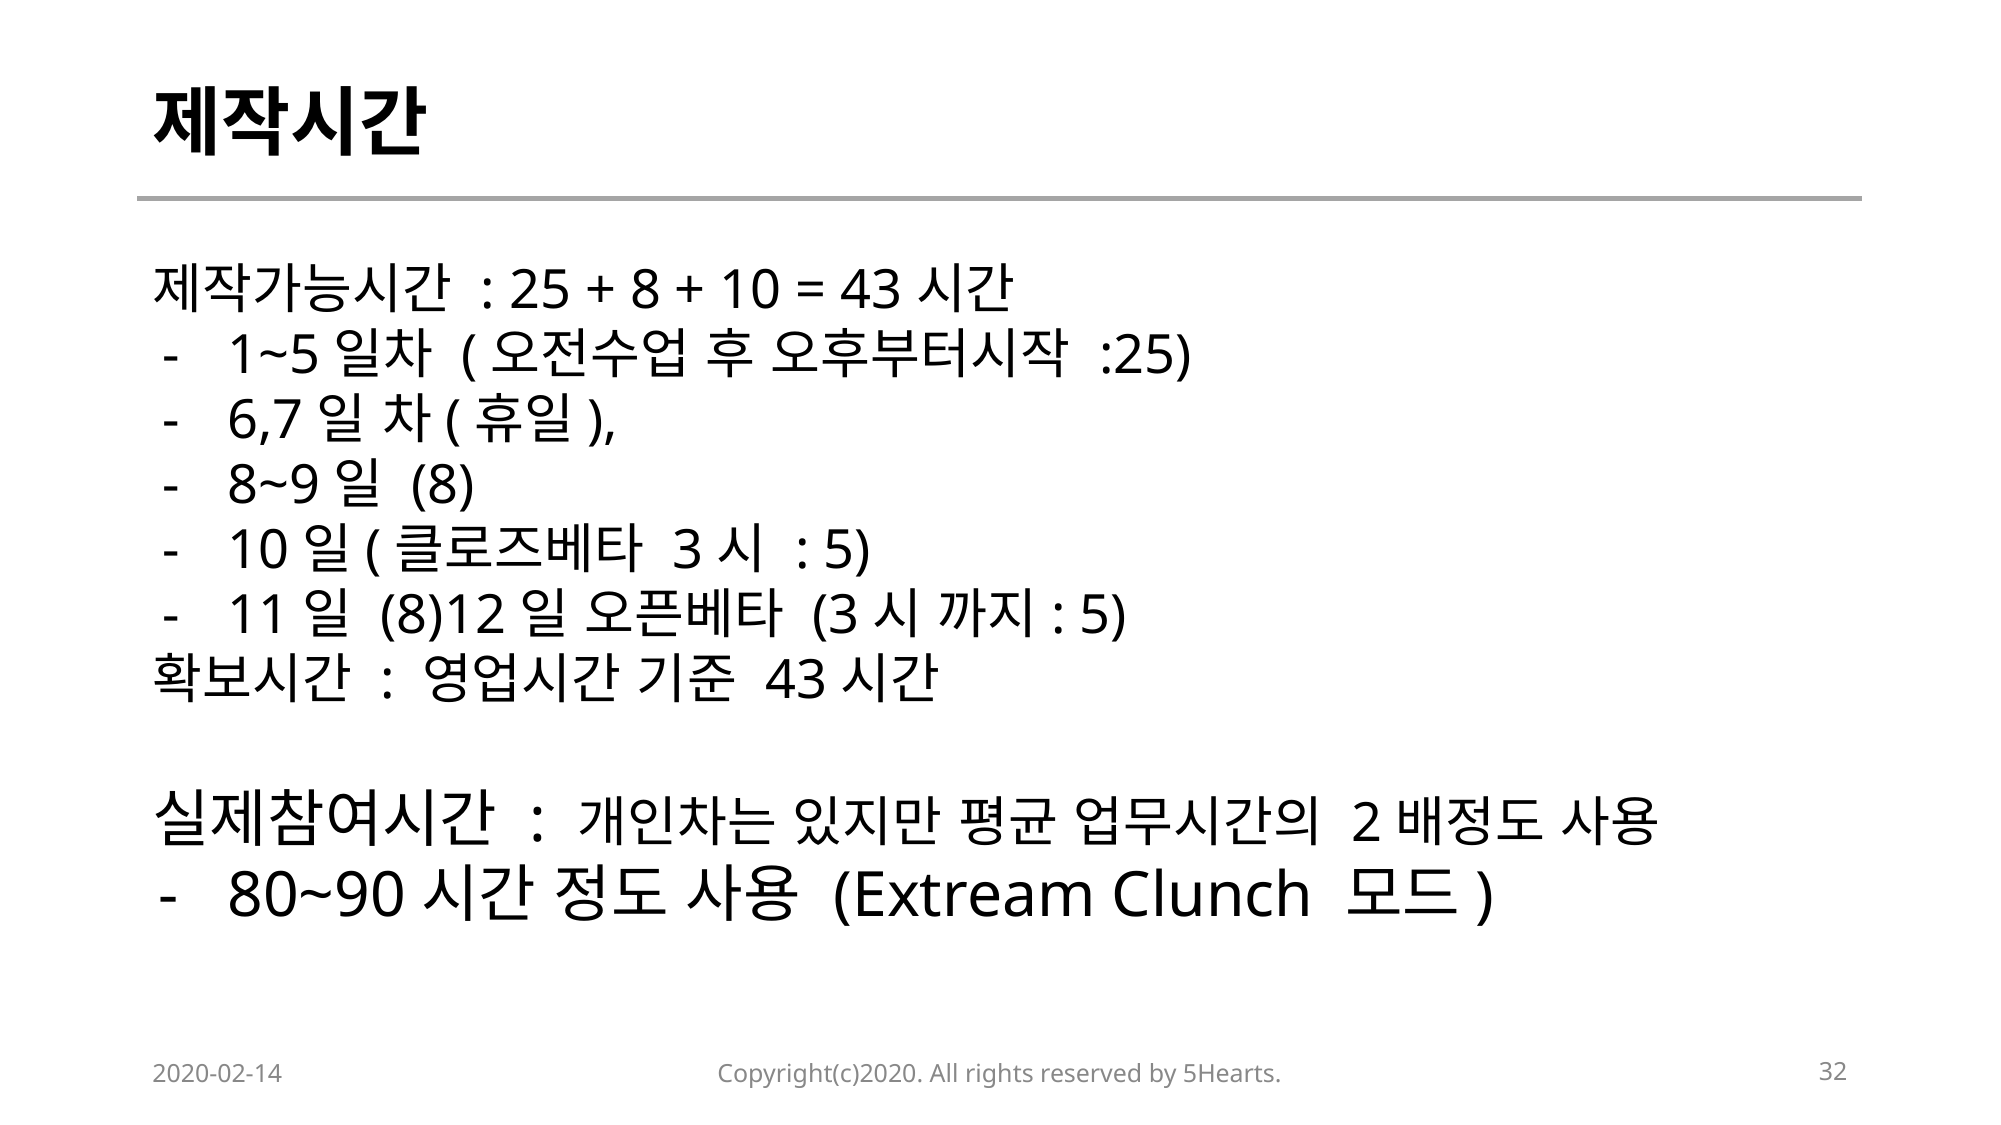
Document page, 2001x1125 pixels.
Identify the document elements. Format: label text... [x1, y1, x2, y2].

slide_number 32 [1412, 1042, 1863, 1103]
title 제작시간 [137, 59, 1863, 191]
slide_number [137, 1042, 588, 1103]
text_box 제작가능시간 : 25 + 8 + 10 = 43시간 1~5일차 (오전수업 후 오후부터시작 :25) 6,7일 차(휴일), 8~9일 (8) 10일(클로즈베타 3시 : 5) 11일 (8)12일 오픈베타 (3시 까지: 5) 확보시간 : 영업시간 기준 43시간 실제참여시간 : 개인차는 있지만 평균 업무시간의 2배정도 사용 80~90시간 정도 사용 (Extream Clunch 모드) [137, 247, 1863, 1017]
footer Copyright(c)2020. All rights reserved by 5Hearts. [662, 1042, 1338, 1103]
